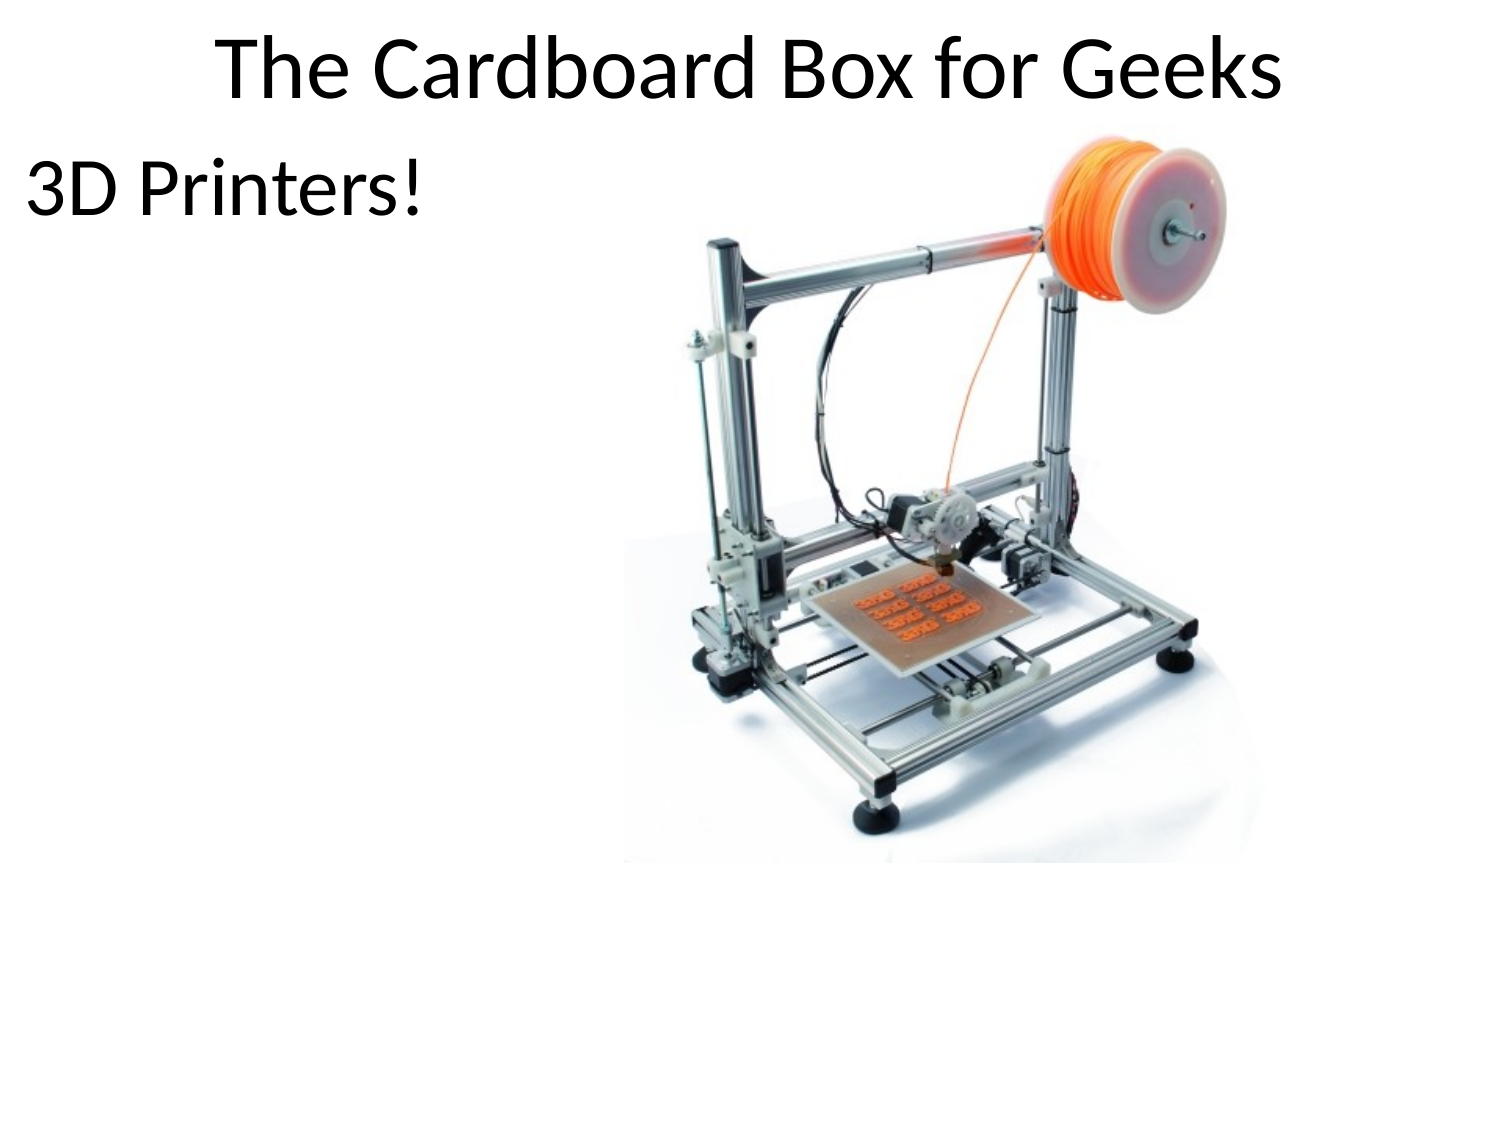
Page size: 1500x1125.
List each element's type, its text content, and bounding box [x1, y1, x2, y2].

title The Cardboard Box for Geeks [75, 0, 1425, 125]
picture [624, 124, 1407, 863]
list 3D Printers! [0, 125, 625, 980]
